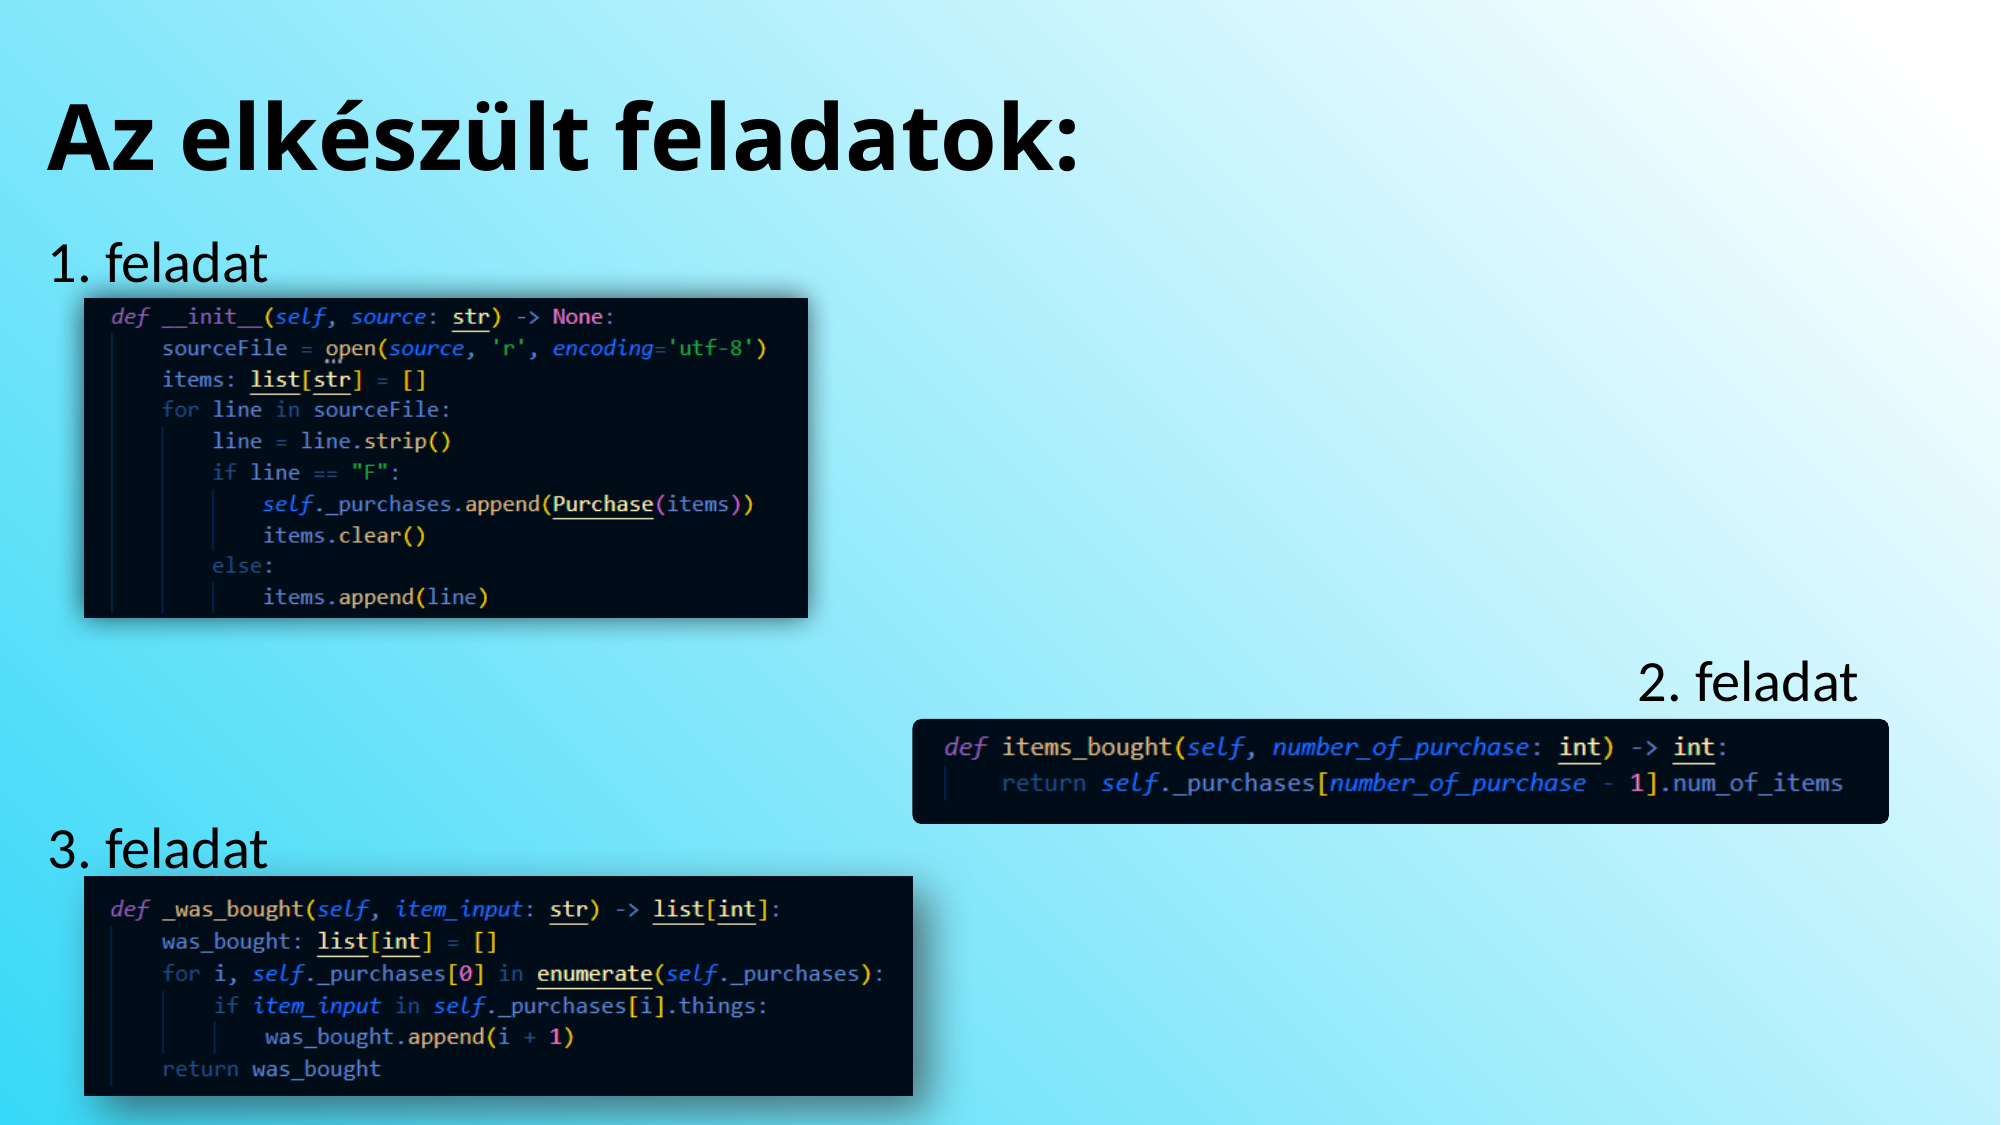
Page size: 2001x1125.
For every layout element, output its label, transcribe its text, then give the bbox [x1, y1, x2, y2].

list 1. feladat 2. feladat 3. feladat [33, 224, 1954, 939]
picture [84, 876, 913, 1096]
picture [84, 298, 808, 618]
picture [912, 718, 1889, 825]
text_box Az elkészült feladatok: [32, 32, 1758, 250]
